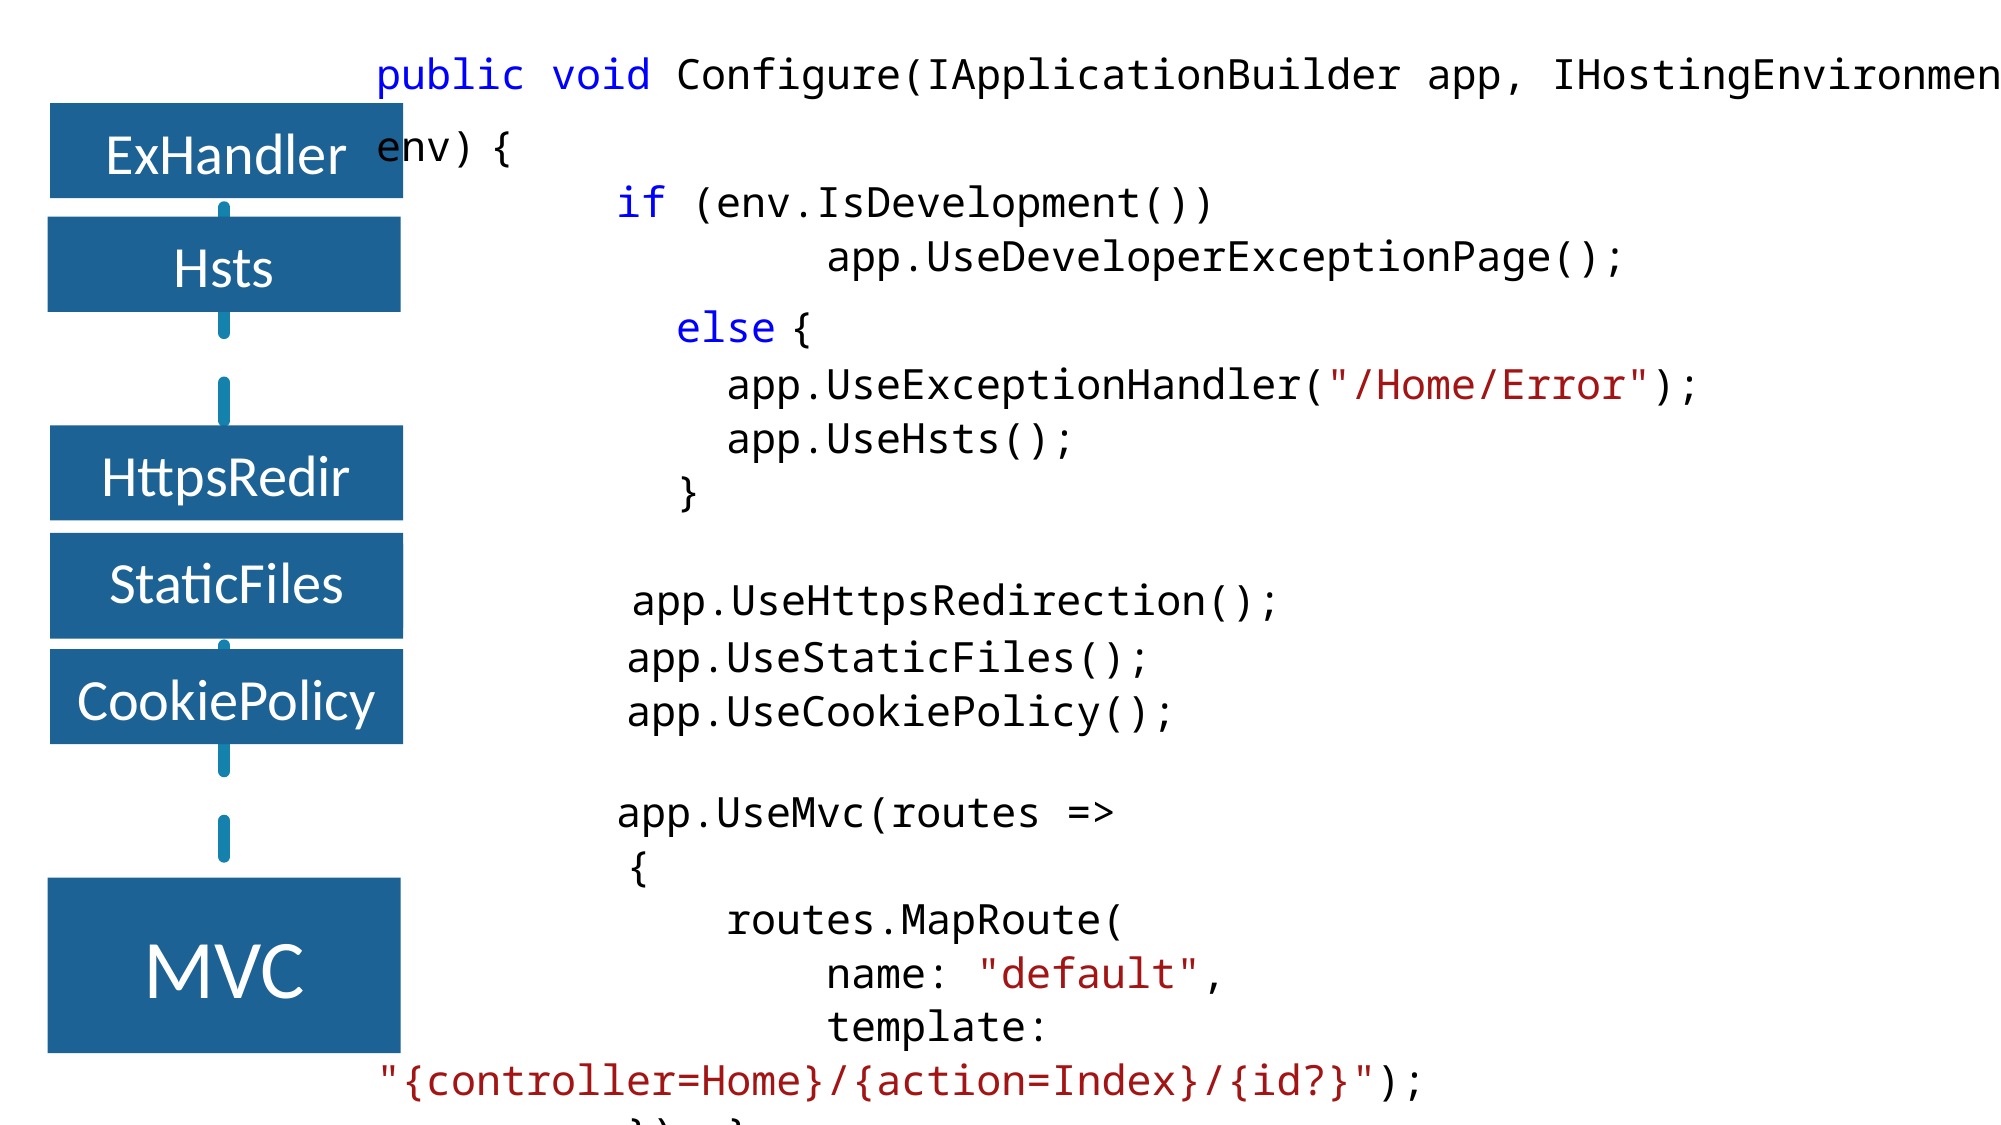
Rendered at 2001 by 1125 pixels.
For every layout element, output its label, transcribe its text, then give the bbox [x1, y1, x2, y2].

text_box HttpsRedir [234, 424, 361, 522]
text_box ExHandler [49, 102, 361, 200]
text_box HttpsRedir [49, 424, 220, 522]
text_box StaticFiles [234, 532, 361, 629]
text_box MVC [46, 876, 361, 1055]
text_box public void Configure(IApplicationBuilder app, IHostingEnvironment env) { if (env.IsDevelopment()) app.UseDeveloperExceptionPage(); else { app.UseExceptionHandler("/Home/Error"); app.UseHsts(); } app.UseHttpsRedirection(); app.UseStaticFiles(); app.UseCookiePolicy(); app.UseMvc(routes => { routes.MapRoute( name: "default", template: "{controller=Home}/{action=Index}/{id?}"); }); } [361, 37, 2000, 1125]
text_box Hsts [234, 215, 361, 313]
text_box CookiePolicy [234, 629, 361, 640]
text_box CookiePolicy [49, 629, 220, 640]
text_box Hsts [46, 215, 220, 313]
text_box StaticFiles [49, 532, 220, 629]
text_box CookiePolicy [49, 648, 220, 745]
text_box CookiePolicy [234, 648, 361, 745]
